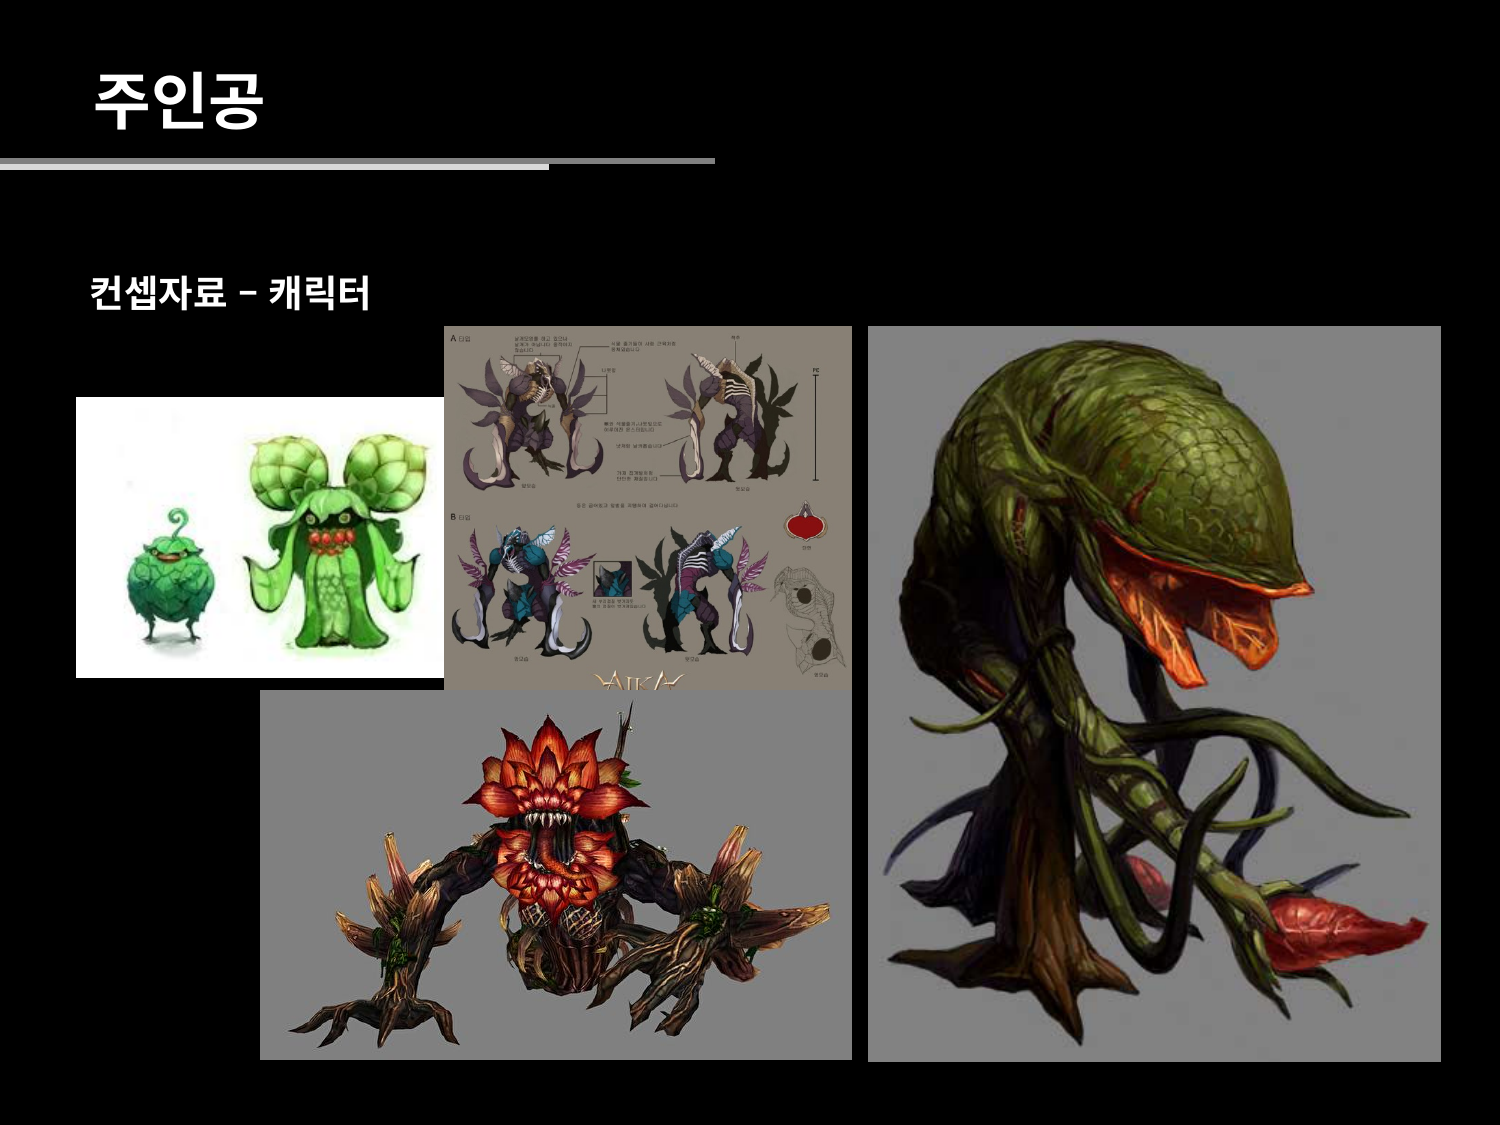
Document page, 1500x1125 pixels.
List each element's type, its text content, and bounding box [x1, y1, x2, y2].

picture [76, 325, 852, 1060]
text_box 주인공 [78, 54, 282, 145]
list 컨셉자료 – 캐릭터 [75, 262, 1425, 1005]
picture [867, 325, 1441, 1062]
